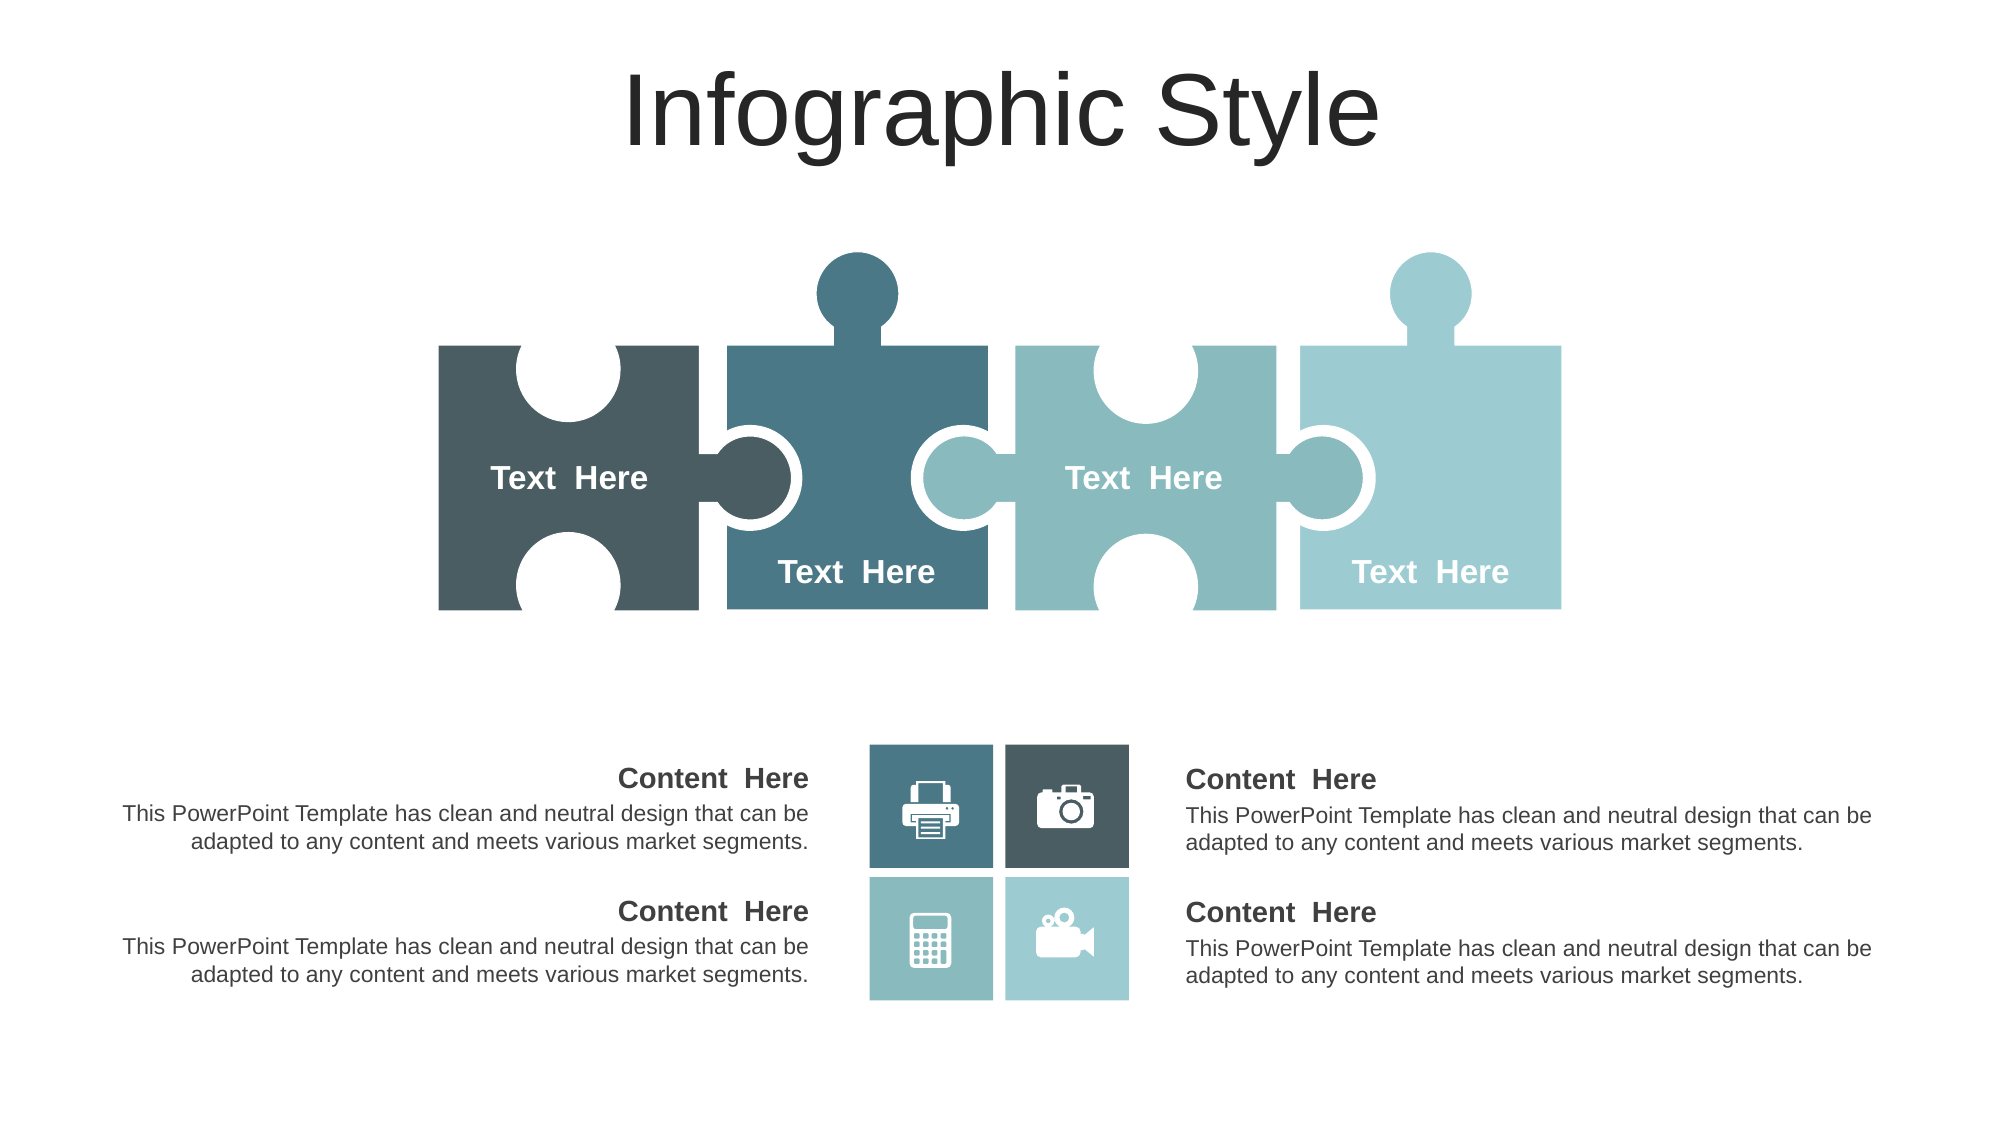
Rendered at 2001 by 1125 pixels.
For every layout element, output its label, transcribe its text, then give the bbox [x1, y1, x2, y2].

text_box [1170, 752, 1892, 864]
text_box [103, 884, 825, 996]
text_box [1170, 885, 1892, 997]
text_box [103, 751, 825, 863]
list Infographic Style [53, 55, 1952, 175]
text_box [438, 251, 1562, 611]
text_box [869, 744, 1129, 1001]
